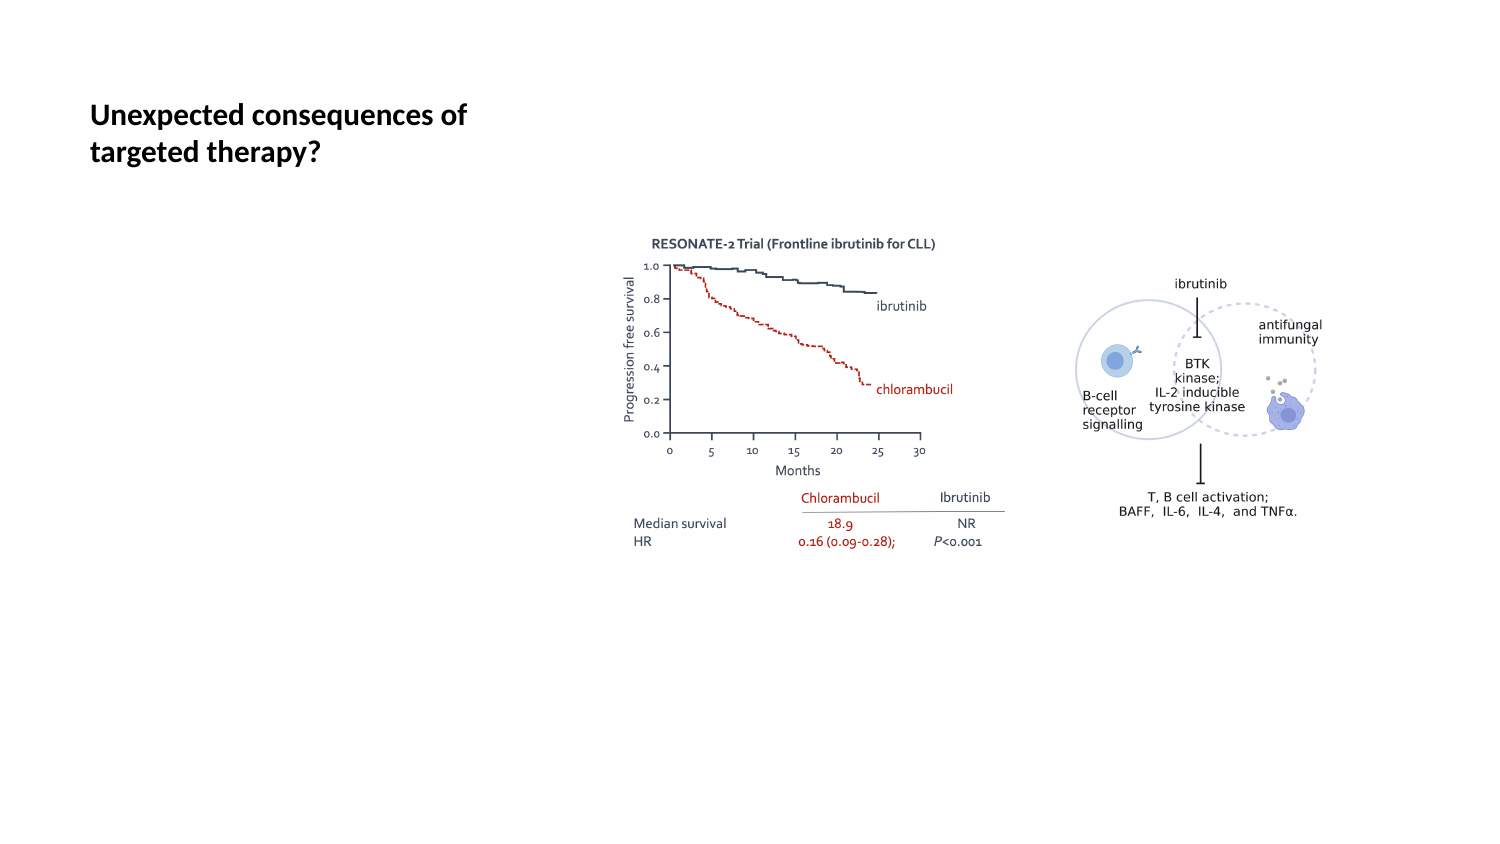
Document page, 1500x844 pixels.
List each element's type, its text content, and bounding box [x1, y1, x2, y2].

title Unexpected consequences of targeted therapy? [75, 33, 569, 177]
picture [585, 222, 1424, 563]
